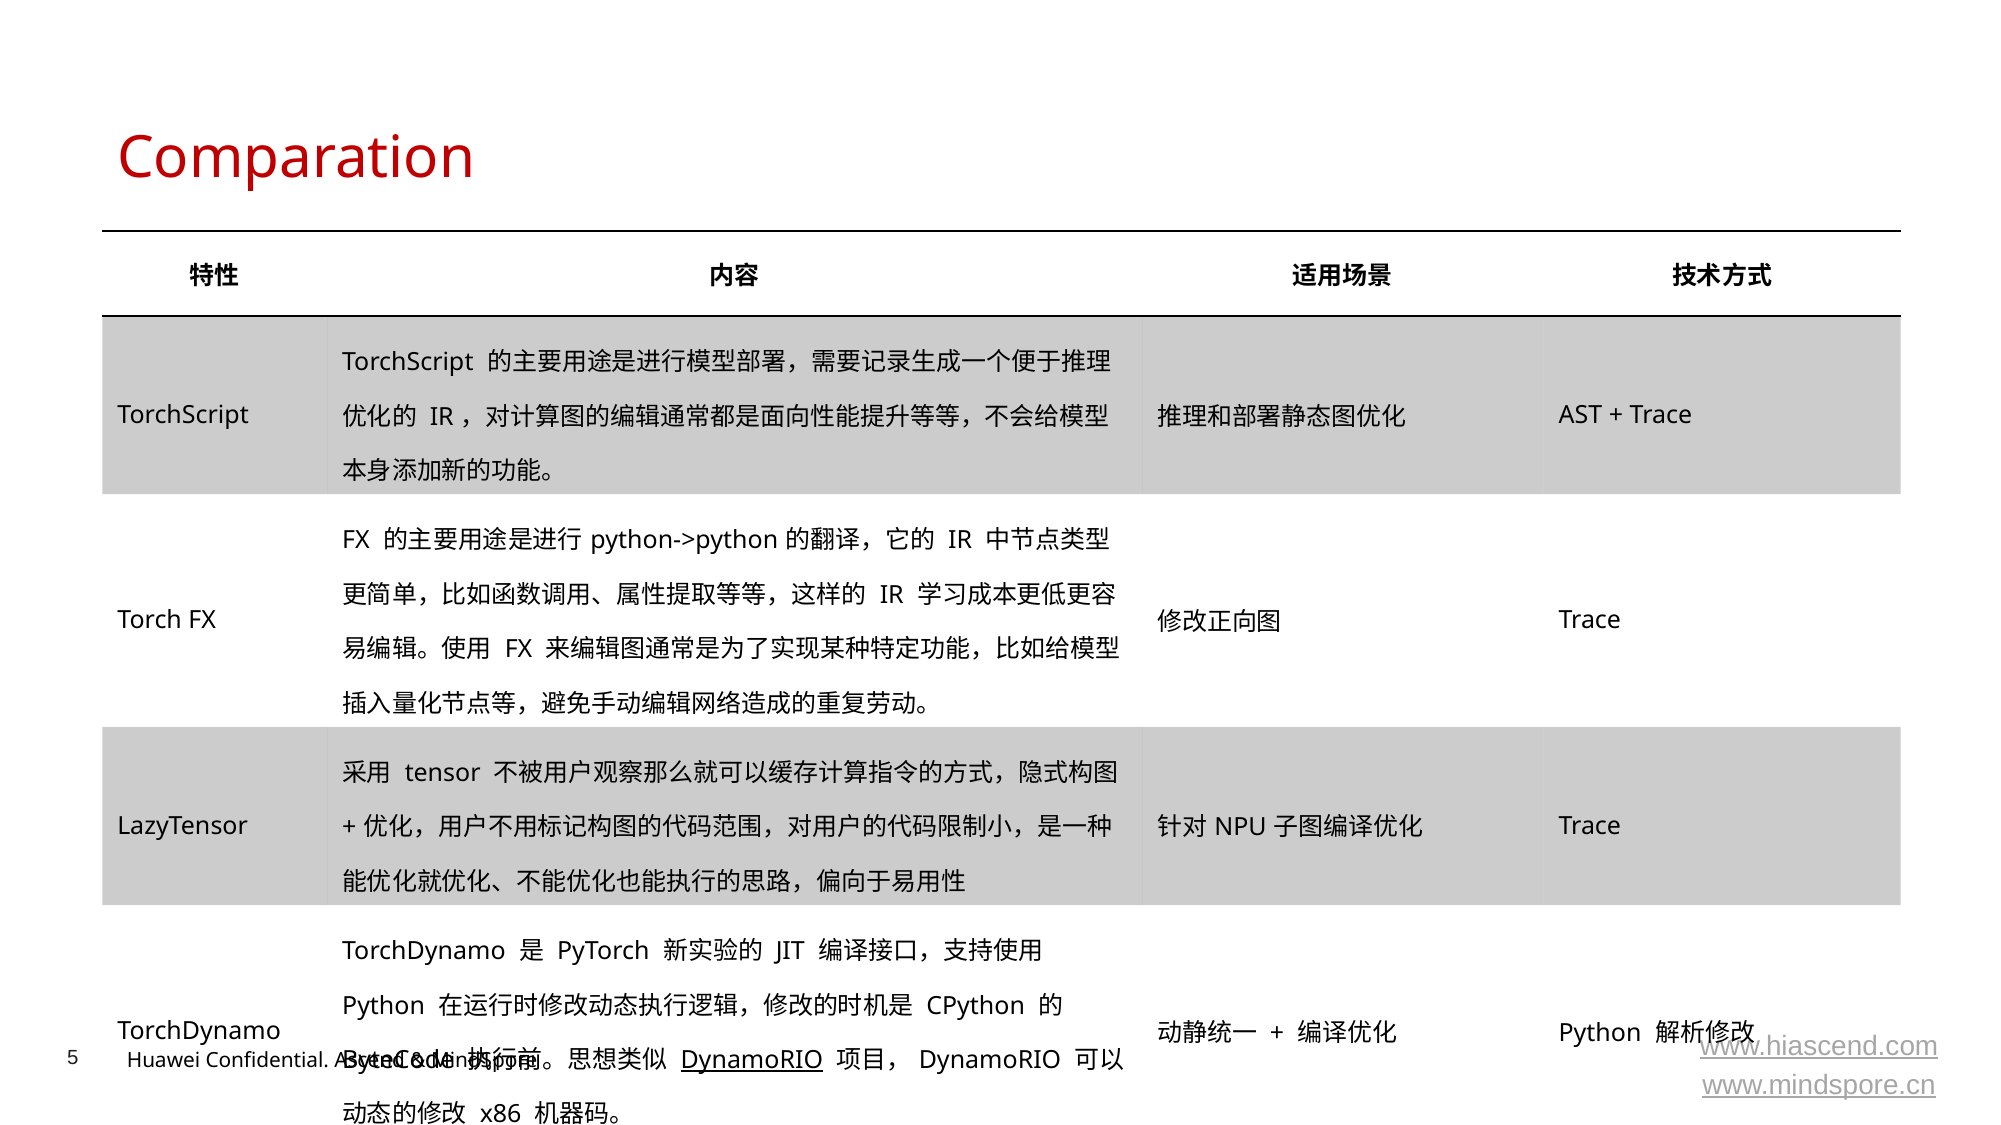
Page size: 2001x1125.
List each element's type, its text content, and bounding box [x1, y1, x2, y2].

title Comparation [102, 111, 1901, 209]
table_cell TorchDynamo [102, 905, 327, 1125]
table_cell TorchScript [102, 317, 327, 494]
table_cell 针对NPU子图编译优化 [1142, 727, 1544, 905]
table_header 内容 [327, 232, 1142, 315]
table_cell 推理和部署静态图优化 [1142, 317, 1544, 494]
table_cell Trace [1544, 494, 1901, 727]
table_cell FX 的主要用途是进行python->python的翻译，它的 IR 中节点类型更简单，比如函数调用、属性提取等等，这样的 IR 学习成本更低更容易编辑。使用 FX 来编辑图通常是为了实现某种特定功能，比如给模型插入量化节点等，避免手动编辑网络造成的重复劳动。 [327, 494, 1142, 727]
table_header 适用场景 [1142, 232, 1544, 315]
table_cell 动静统一 + 编译优化 [1142, 905, 1544, 1125]
table_cell TorchDynamo 是 PyTorch 新实验的 JIT 编译接口，支持使用 Python 在运行时修改动态执行逻辑，修改的时机是 CPython 的 ByteCode 执行前。思想类似 DynamoRIO 项目，DynamoRIO 可以动态的修改 x86 机器码。 [327, 905, 1142, 1125]
table_cell TorchScript 的主要用途是进行模型部署，需要记录生成一个便于推理优化的 IR，对计算图的编辑通常都是面向性能提升等等，不会给模型本身添加新的功能。 [327, 317, 1142, 494]
table_cell Python 解析修改 [1544, 905, 1901, 1125]
table_header 技术方式 [1544, 232, 1901, 315]
table_cell LazyTensor [102, 727, 327, 905]
table_cell 修改正向图 [1142, 494, 1544, 727]
table_cell AST + Trace [1544, 317, 1901, 494]
table_cell 采用 tensor 不被用户观察那么就可以缓存计算指令的方式，隐式构图+优化，用户不用标记构图的代码范围，对用户的代码限制小，是一种能优化就优化、不能优化也能执行的思路，偏向于易用性 [327, 727, 1142, 905]
table_header 特性 [102, 232, 327, 315]
table_cell Torch FX [102, 494, 327, 727]
table_cell Trace [1544, 727, 1901, 905]
